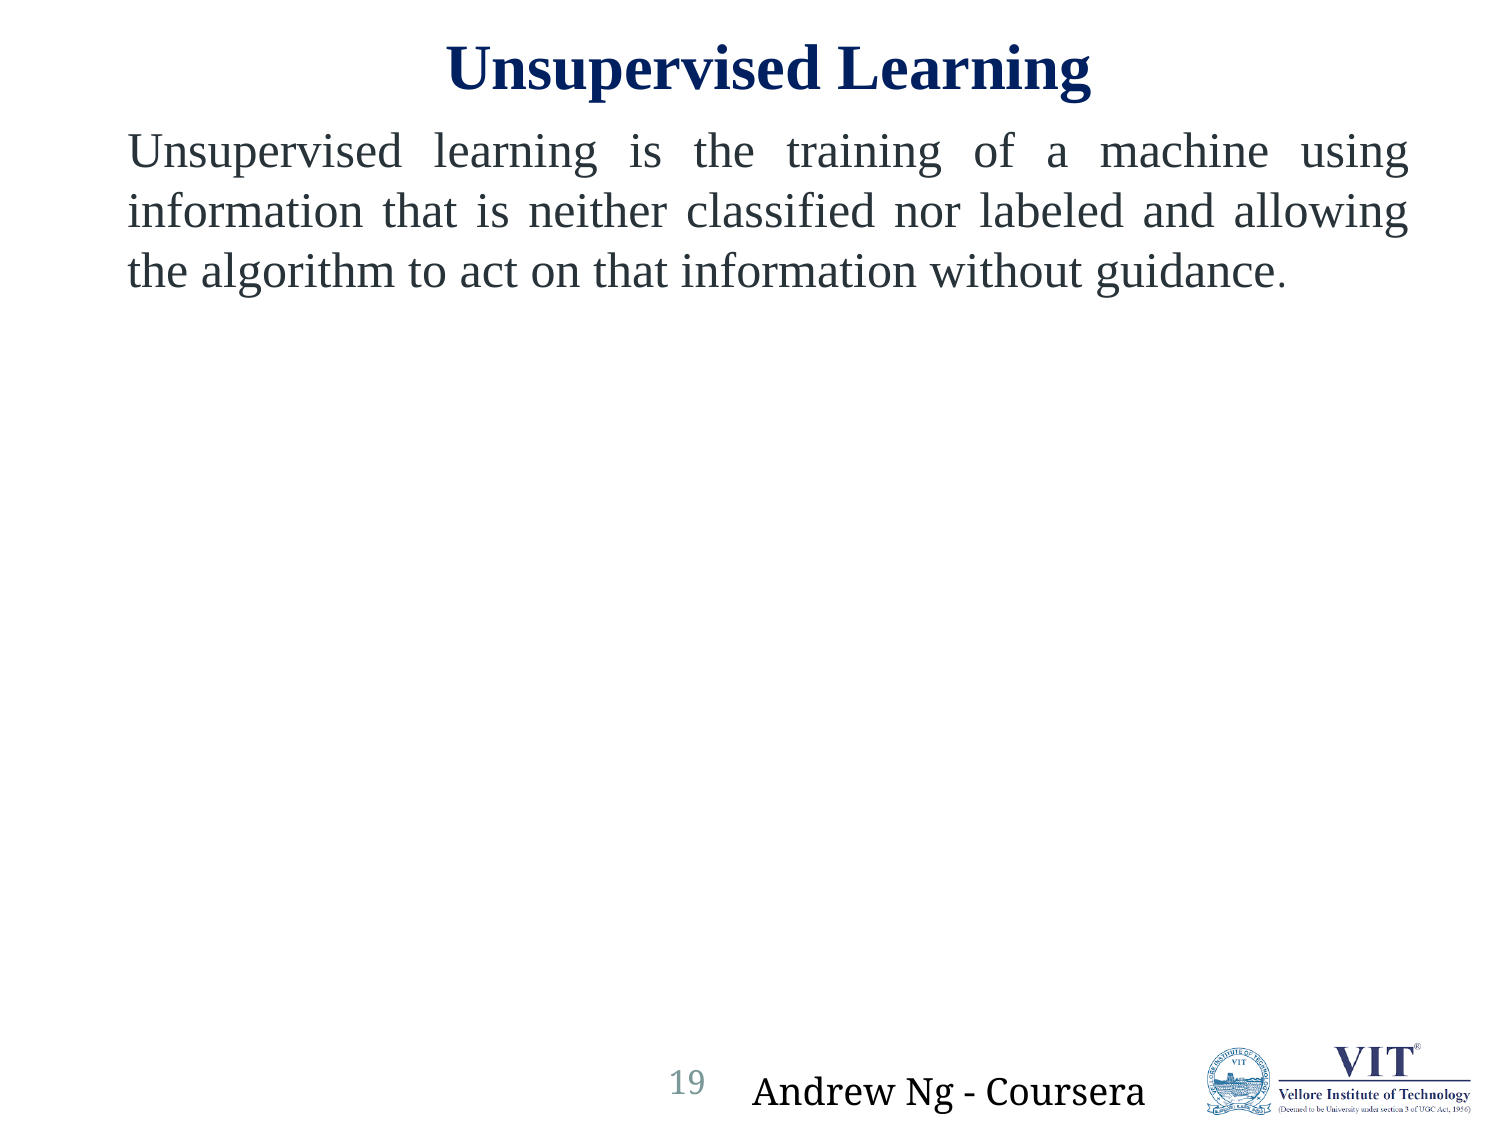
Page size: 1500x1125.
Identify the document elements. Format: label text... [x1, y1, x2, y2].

text_box Andrew Ng - Coursera [737, 1061, 1175, 1121]
text_box Unsupervised learning is the training of a machine using information that is neither classified nor labeled and allowing the algorithm to act on that information without guidance. [112, 109, 1425, 255]
text_box [49, 255, 1445, 1006]
picture [1199, 1026, 1475, 1121]
slide_number 19 [650, 1047, 725, 1121]
title Unsupervised Learning [68, 0, 1469, 110]
